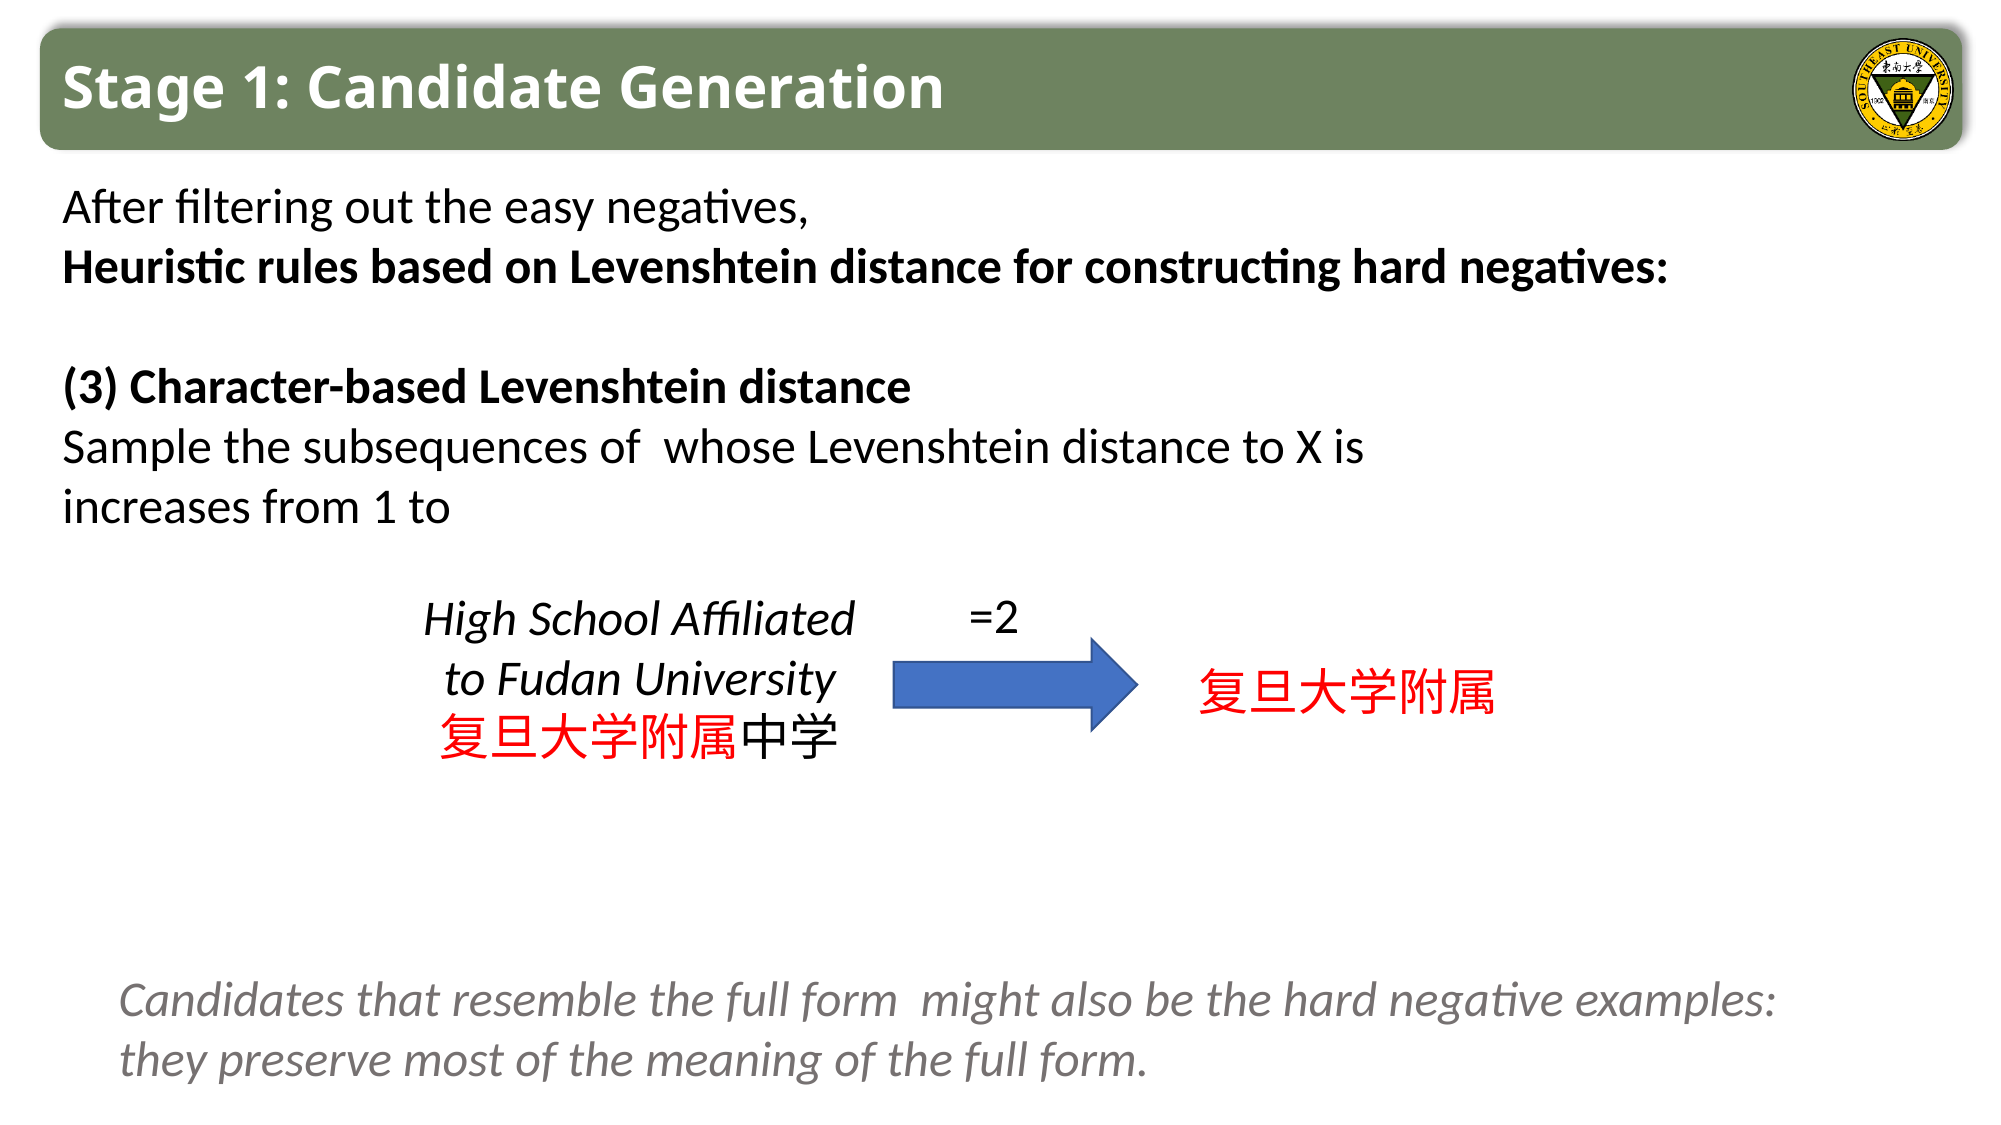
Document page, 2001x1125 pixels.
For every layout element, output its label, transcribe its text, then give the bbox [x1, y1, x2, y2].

text_box 复旦大学附属 [1183, 652, 1514, 728]
text_box [892, 636, 1139, 733]
picture [1852, 38, 1954, 141]
list Stage 1: Candidate Generation [47, 42, 1709, 136]
